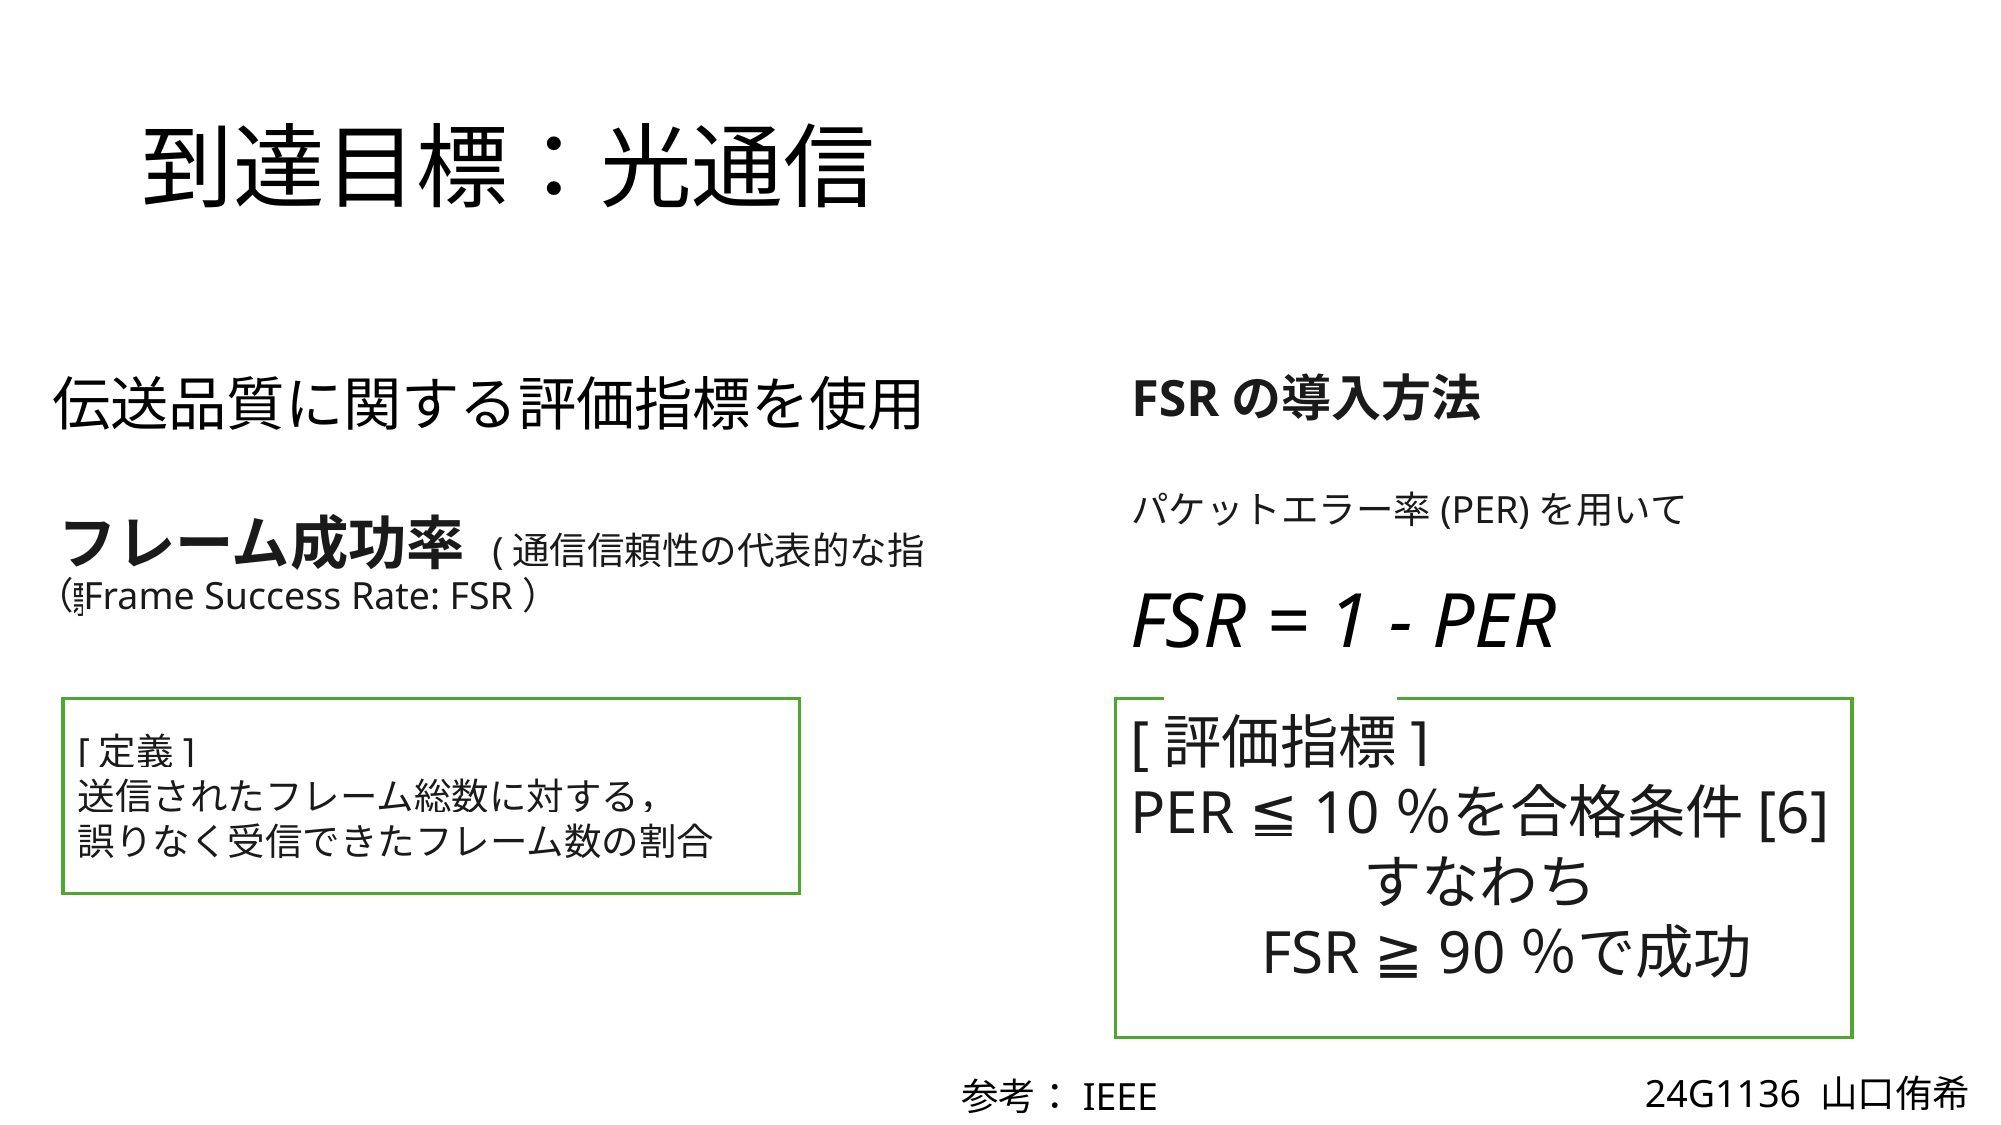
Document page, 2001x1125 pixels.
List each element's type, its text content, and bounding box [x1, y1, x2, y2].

text_box [評価指標] PER ≦ 10％を合格条件[6] すなわち FSR ≧ 90％で成功 [1114, 697, 1854, 1039]
text_box 参考：IEEE [946, 1065, 1173, 1125]
text_box FSR = 1 - PER [1115, 565, 1765, 670]
title 到達目標：光通信 [126, 62, 1852, 280]
text_box 24G1136 山口侑希 [1630, 1062, 2000, 1123]
text_box [定義] 送信されたフレーム総数に対する， 誤りなく受信できたフレーム数の割合 [61, 697, 801, 895]
text_box 伝送品質に関する評価指標を使用 [37, 359, 947, 445]
text_box FSRの導入方法 パケットエラー率(PER)を用いて [1116, 358, 1703, 539]
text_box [3, 498, 991, 627]
